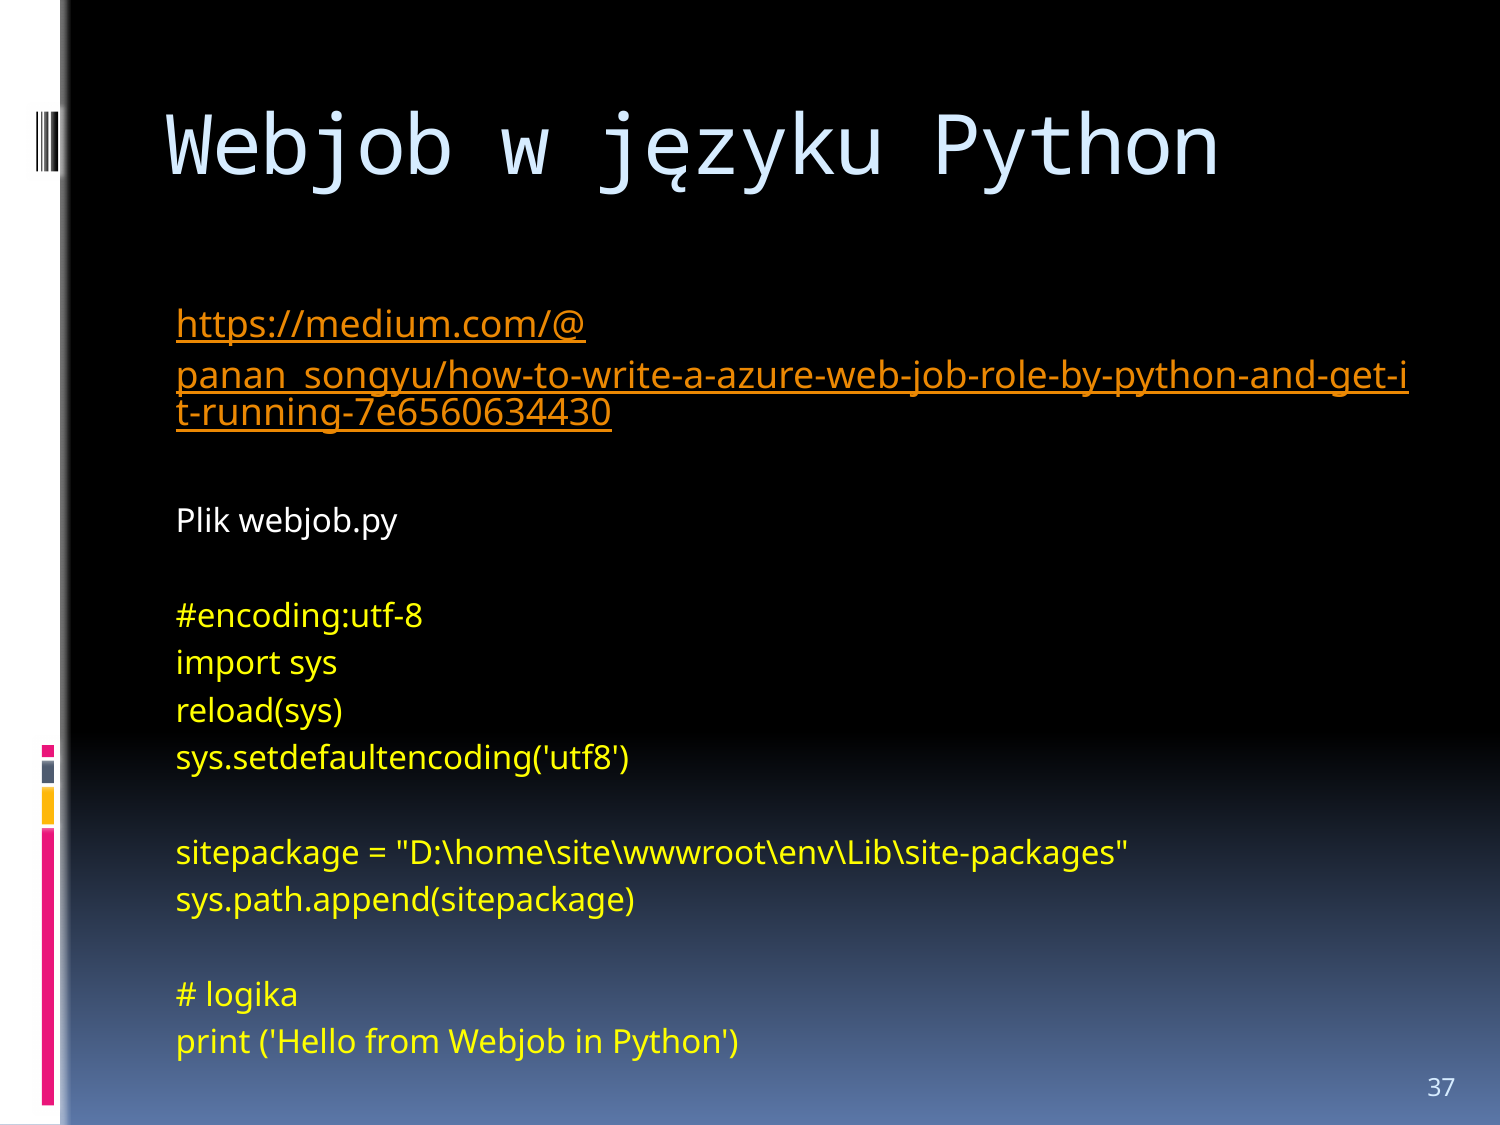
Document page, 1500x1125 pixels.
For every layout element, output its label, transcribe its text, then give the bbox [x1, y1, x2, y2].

list https://medium.com/@panan_songyu/how-to-write-a-azure-web-job-role-by-python-and-get-it-running-7e6560634430 Plik webjob.py #encoding:utf-8 import sys reload(sys) sys.setdefaultencoding('utf8') sitepackage = "D:\home\site\wwwroot\env\Lib\site-packages" sys.path.append(sitepackage) # logika print ('Hello from Webjob in Python') [150, 292, 1425, 1043]
slide_number 37 [1412, 1052, 1488, 1113]
title Webjob w języku Python [150, 83, 1425, 234]
